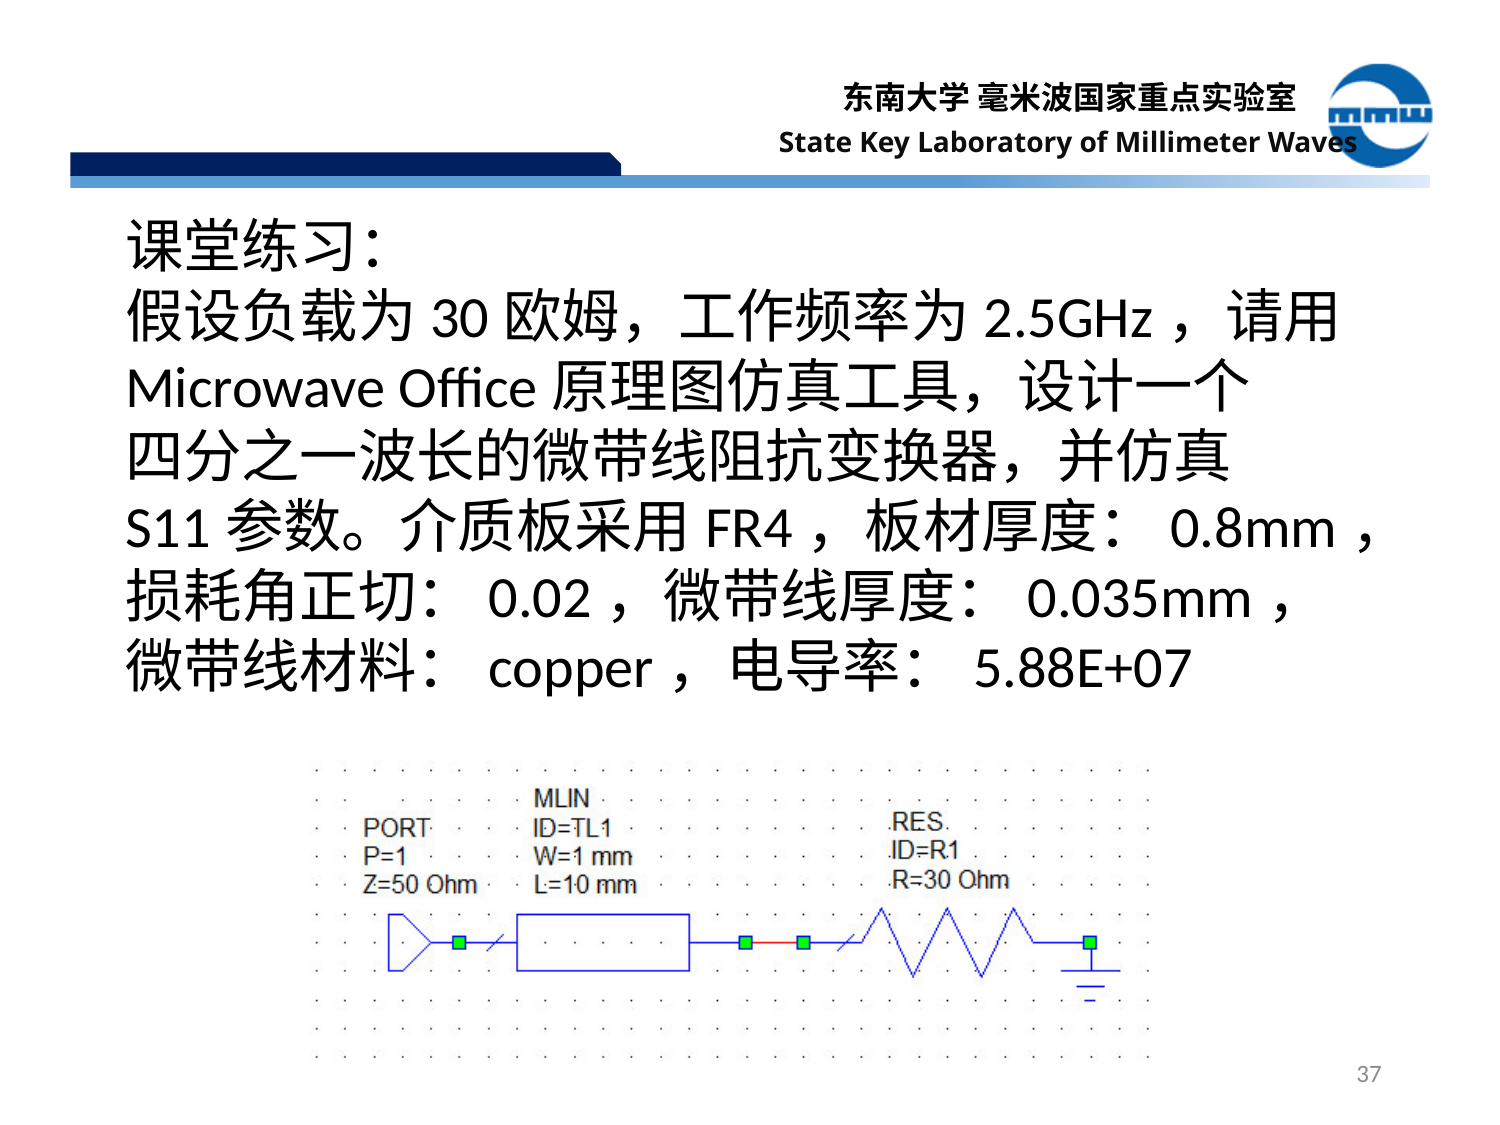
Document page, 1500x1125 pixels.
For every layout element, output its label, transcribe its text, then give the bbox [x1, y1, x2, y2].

text_box 课堂练习： 假设负载为30欧姆，工作频率为2.5GHz，请用 Microwave Office原理图仿真工具，设计一个 四分之一波长的微带线阻抗变换器，并仿真 S11参数。介质板采用FR4，板材厚度：0.8mm， 损耗角正切：0.02，微带线厚度：0.035mm， 微带线材料：copper，电导率：5.88E+07 [110, 201, 1425, 777]
picture [310, 748, 1152, 1069]
picture [1312, 35, 1454, 168]
slide_number 37 [1059, 1042, 1397, 1103]
